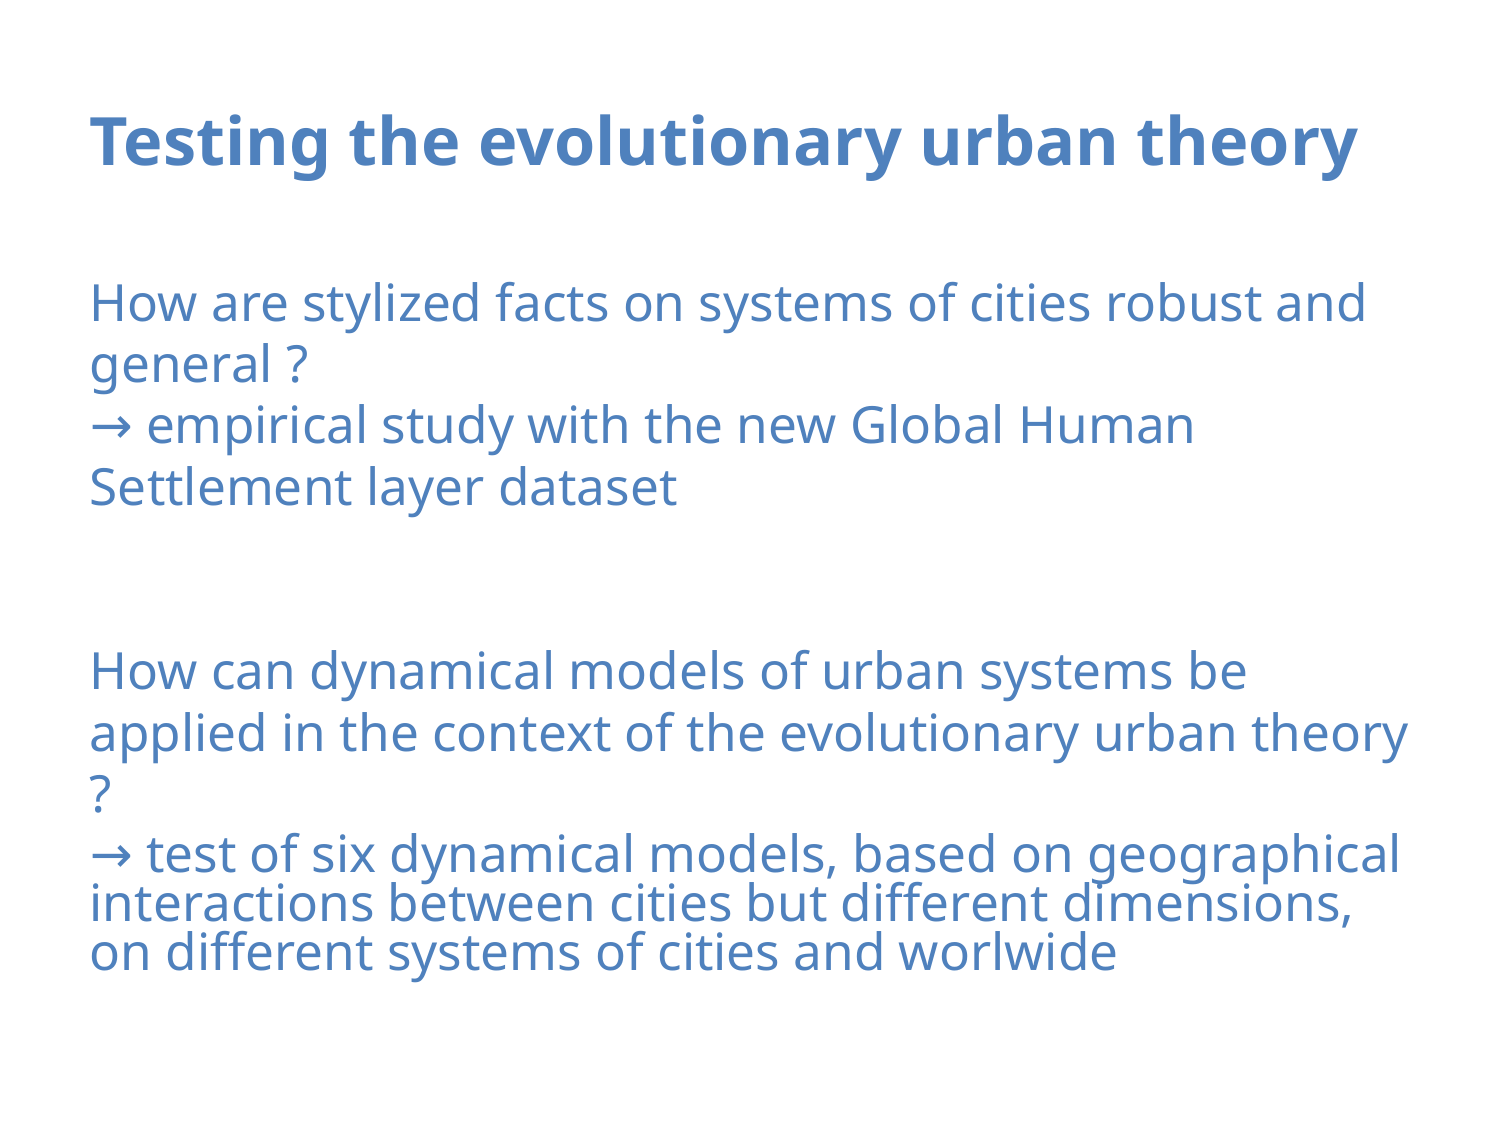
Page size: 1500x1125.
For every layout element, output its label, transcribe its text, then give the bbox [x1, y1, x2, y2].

text_box How are stylized facts on systems of cities robust and general ? → empirical study with the new Global Human Settlement layer dataset How can dynamical models of urban systems be applied in the context of the evolutionary urban theory ? → test of six dynamical models, based on geographical interactions between cities but different dimensions, on different systems of cities and worlwide [74, 262, 1425, 1005]
text_box Testing the evolutionary urban theory [74, 45, 1425, 233]
